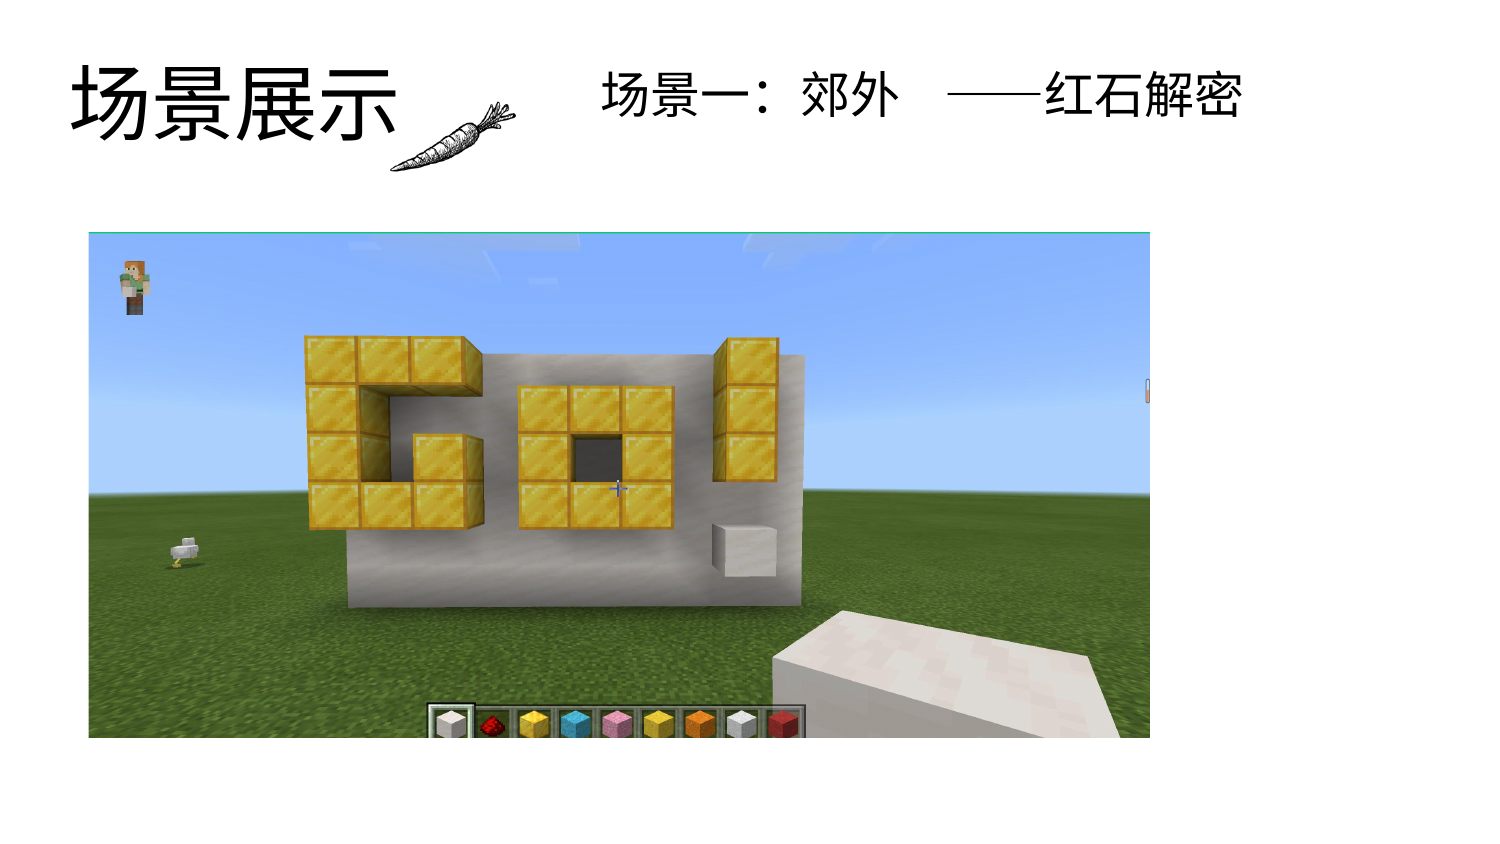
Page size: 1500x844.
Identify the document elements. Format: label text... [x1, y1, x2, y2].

text_box 场景一：郊外 ——红石解密 [585, 55, 1260, 131]
picture [88, 232, 1151, 738]
picture [371, 55, 533, 218]
text_box 场景展示 [53, 43, 416, 159]
